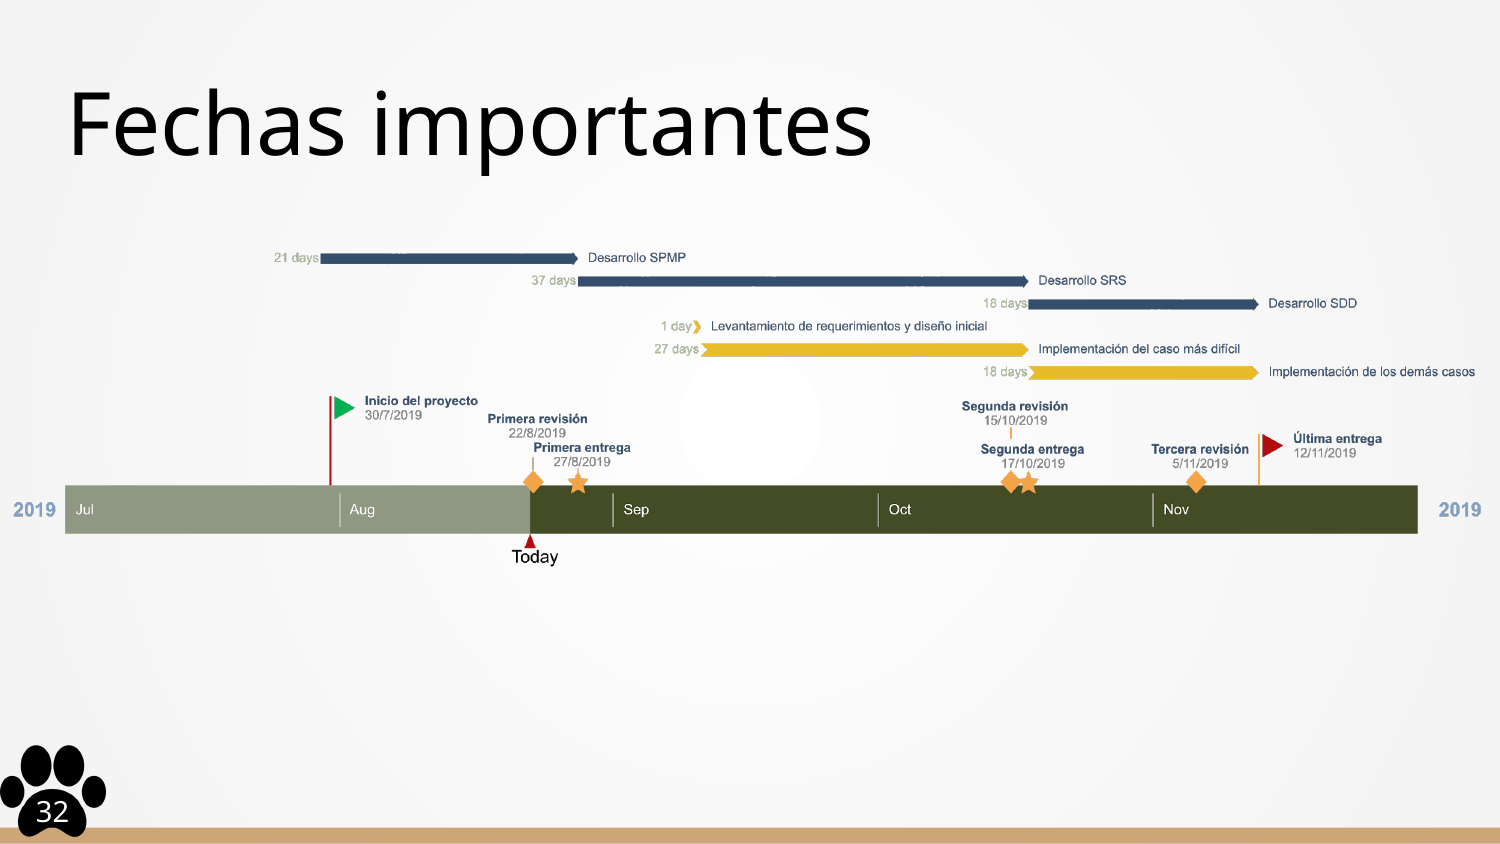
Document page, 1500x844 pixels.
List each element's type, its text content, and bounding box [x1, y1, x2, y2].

picture [0, 738, 106, 844]
picture [0, 212, 1500, 684]
title Fechas importantes [51, 51, 1449, 189]
